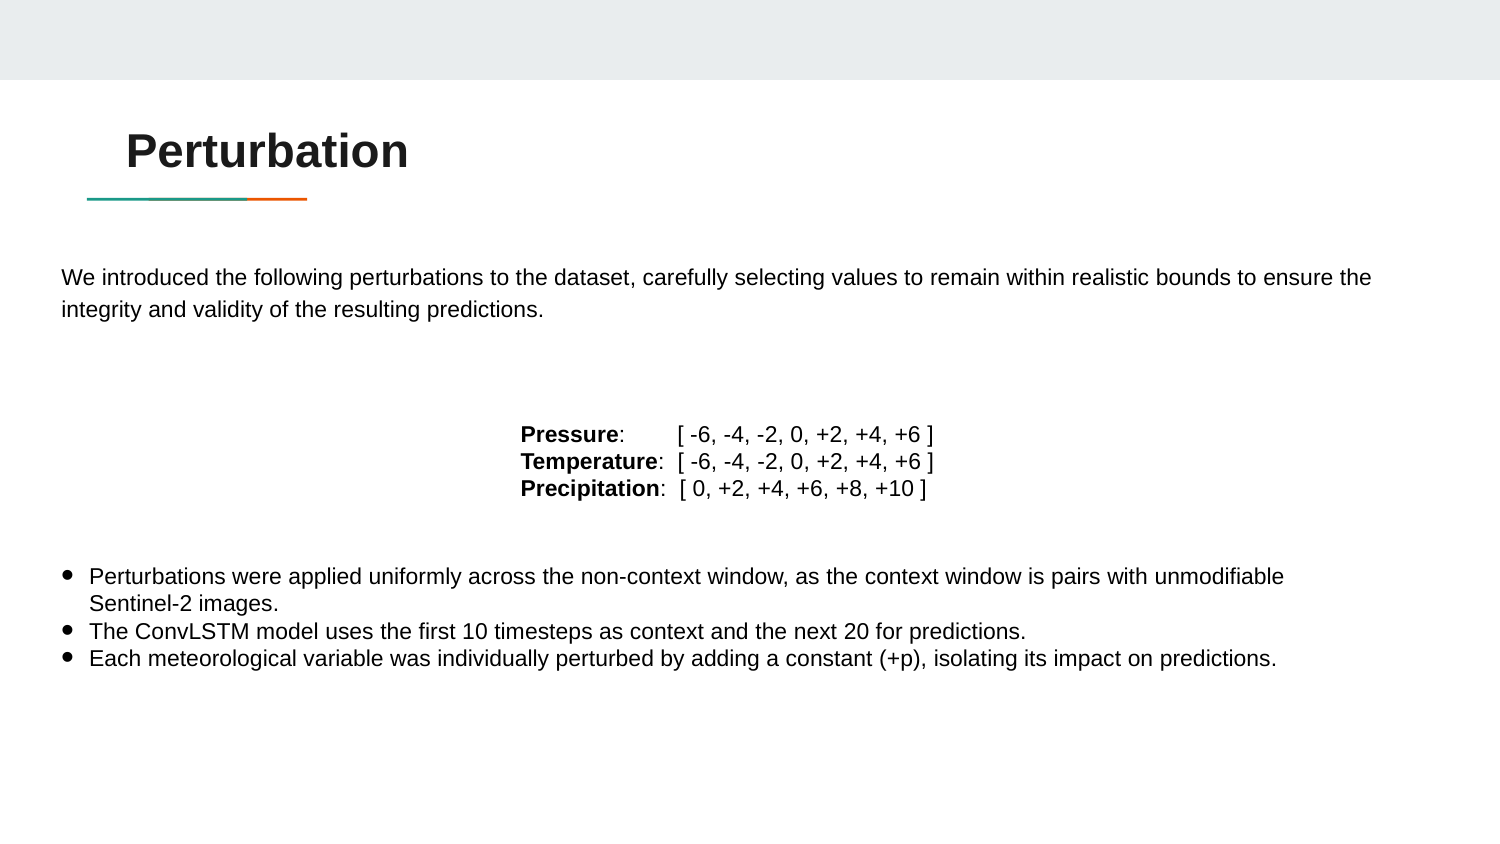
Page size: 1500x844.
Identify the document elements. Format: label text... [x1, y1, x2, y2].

text_box Pressure: [ -6, -4, -2, 0, +2, +4, +6 ] Temperature: [ -6, -4, -2, 0, +2, +4, +6 ] Precipitation: [ 0, +2, +4, +6, +8, +10 ] [505, 411, 994, 509]
title Perturbation [110, 105, 1373, 193]
text_box Perturbations were applied uniformly across the non-context window, as the context window is pairs with unmodifiable Sentinel-2 images. The ConvLSTM model uses the first 10 timesteps as context and the next 20 for predictions. Each meteorological variable was individually perturbed by adding a constant (+p), isolating its impact on predictions. [46, 553, 1375, 679]
list We introduced the following perturbations to the dataset, carefully selecting values to remain within realistic bounds to ensure the integrity and validity of the resulting predictions. [46, 243, 1446, 393]
